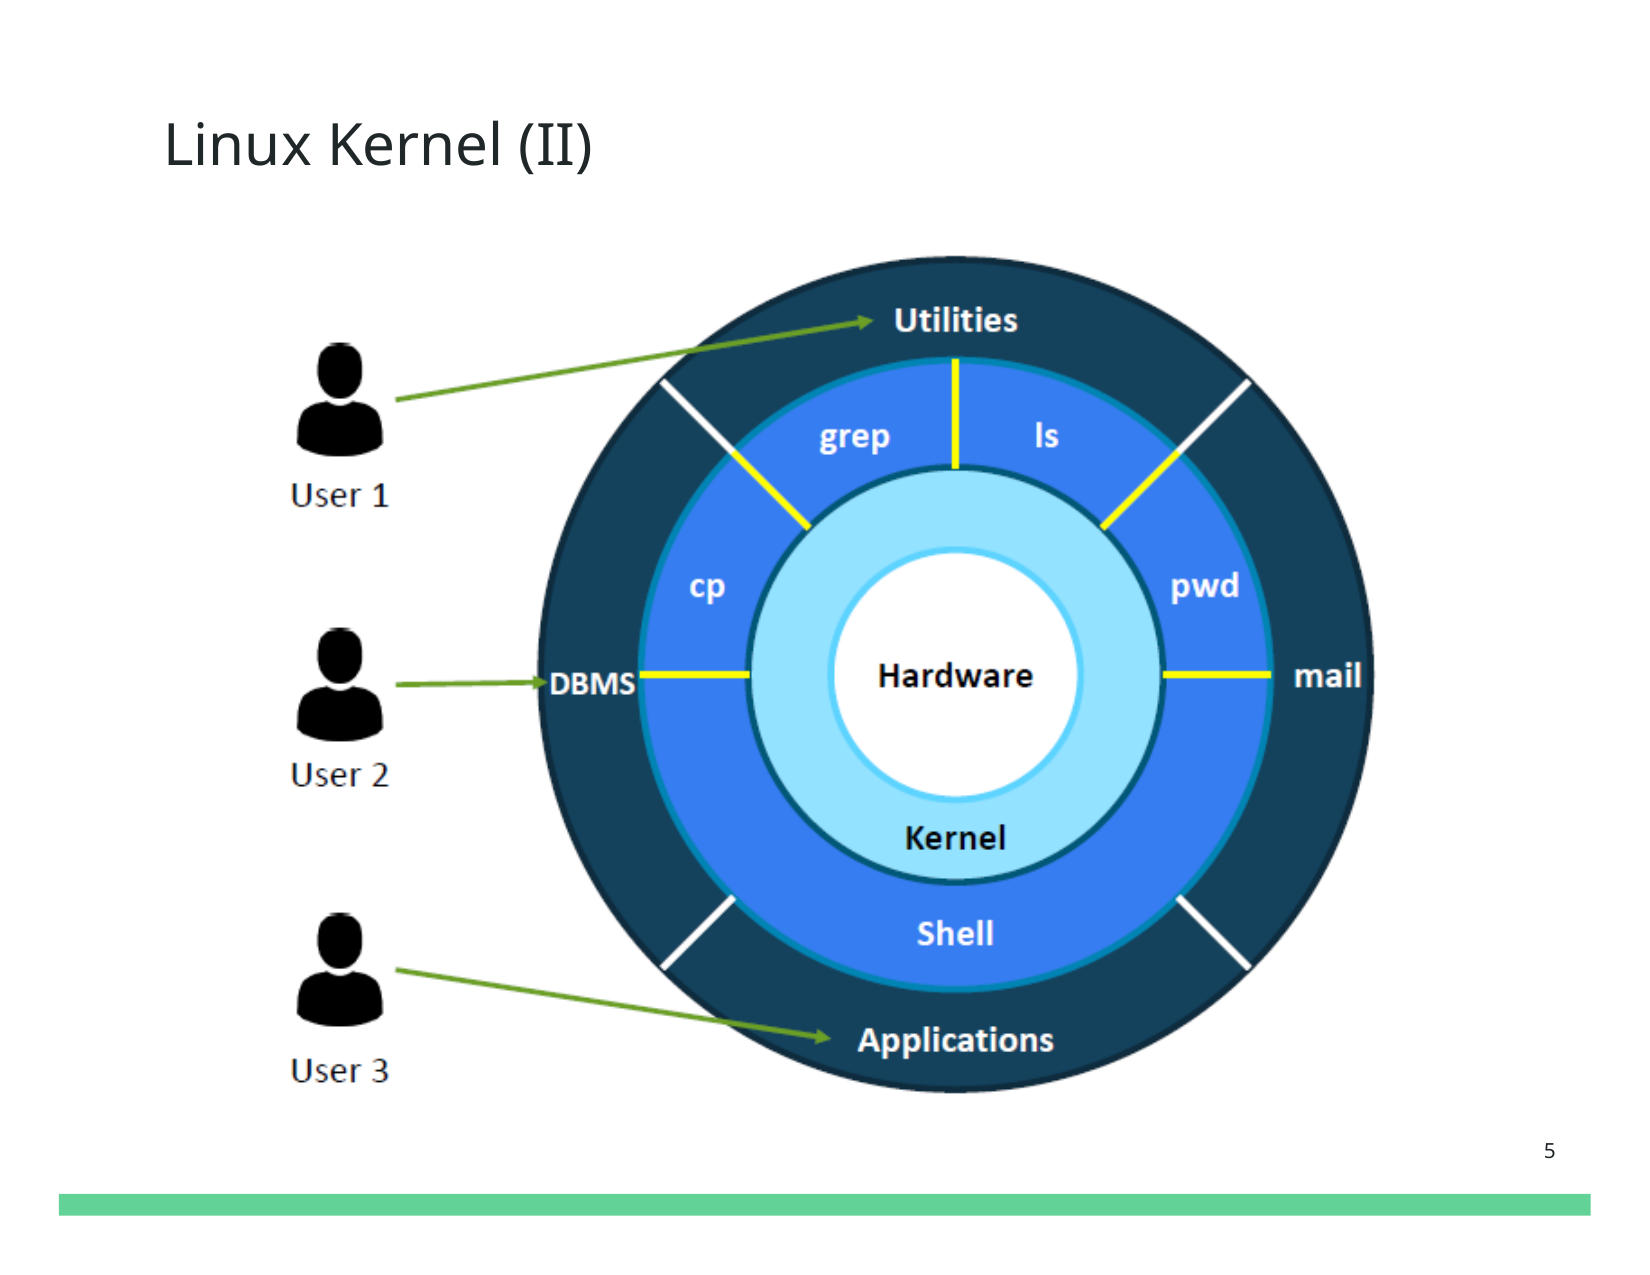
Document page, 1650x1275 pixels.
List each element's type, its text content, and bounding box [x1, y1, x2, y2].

title Linux Kernel (II) [163, 92, 1591, 221]
slide_number 5 [1478, 1107, 1571, 1197]
picture [263, 242, 1387, 1109]
